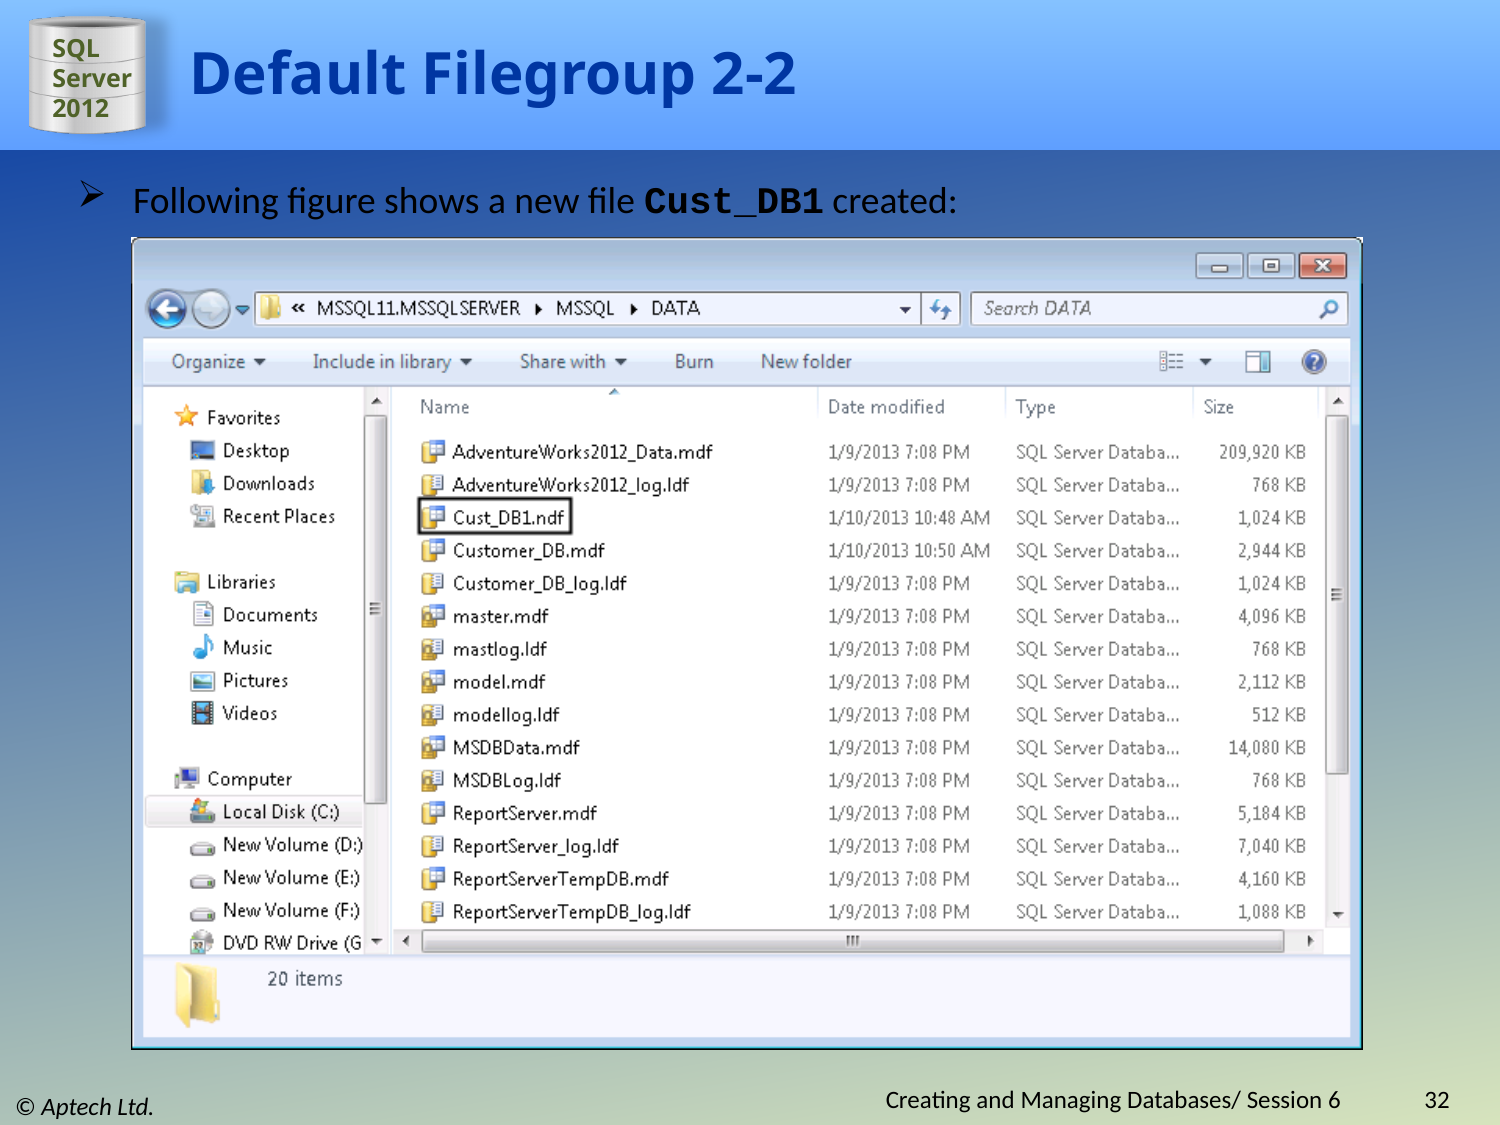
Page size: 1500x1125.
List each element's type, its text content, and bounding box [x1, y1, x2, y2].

text_box Following figure shows a new file Cust_DB1 created: [62, 168, 1375, 229]
slide_number 32 [1363, 1084, 1465, 1113]
picture [131, 237, 1363, 1051]
footer Creating and Managing Databases/ Session 6 [375, 1084, 1363, 1113]
picture [24, 0, 150, 150]
title Default Filegroup 2-2 [174, 37, 1426, 106]
